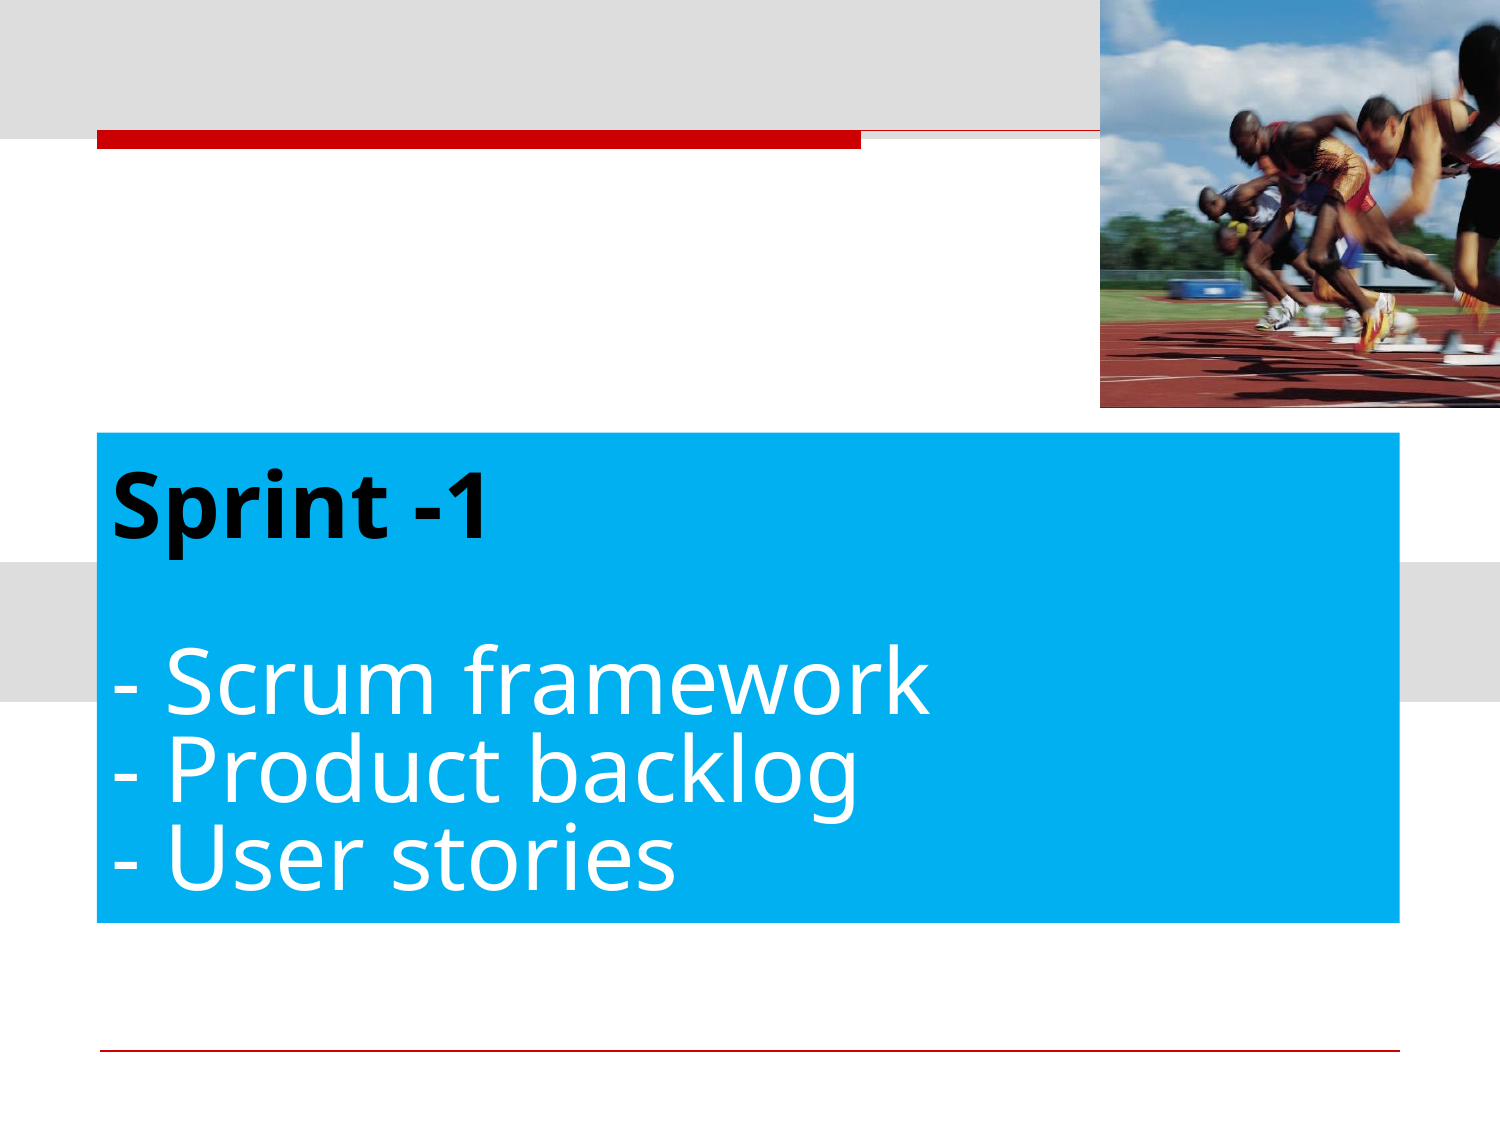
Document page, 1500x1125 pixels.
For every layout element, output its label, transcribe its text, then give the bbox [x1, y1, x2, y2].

title Sprint -1 - Scrum framework - Product backlog - User stories [96, 432, 1400, 923]
picture [0, 0, 1500, 1125]
